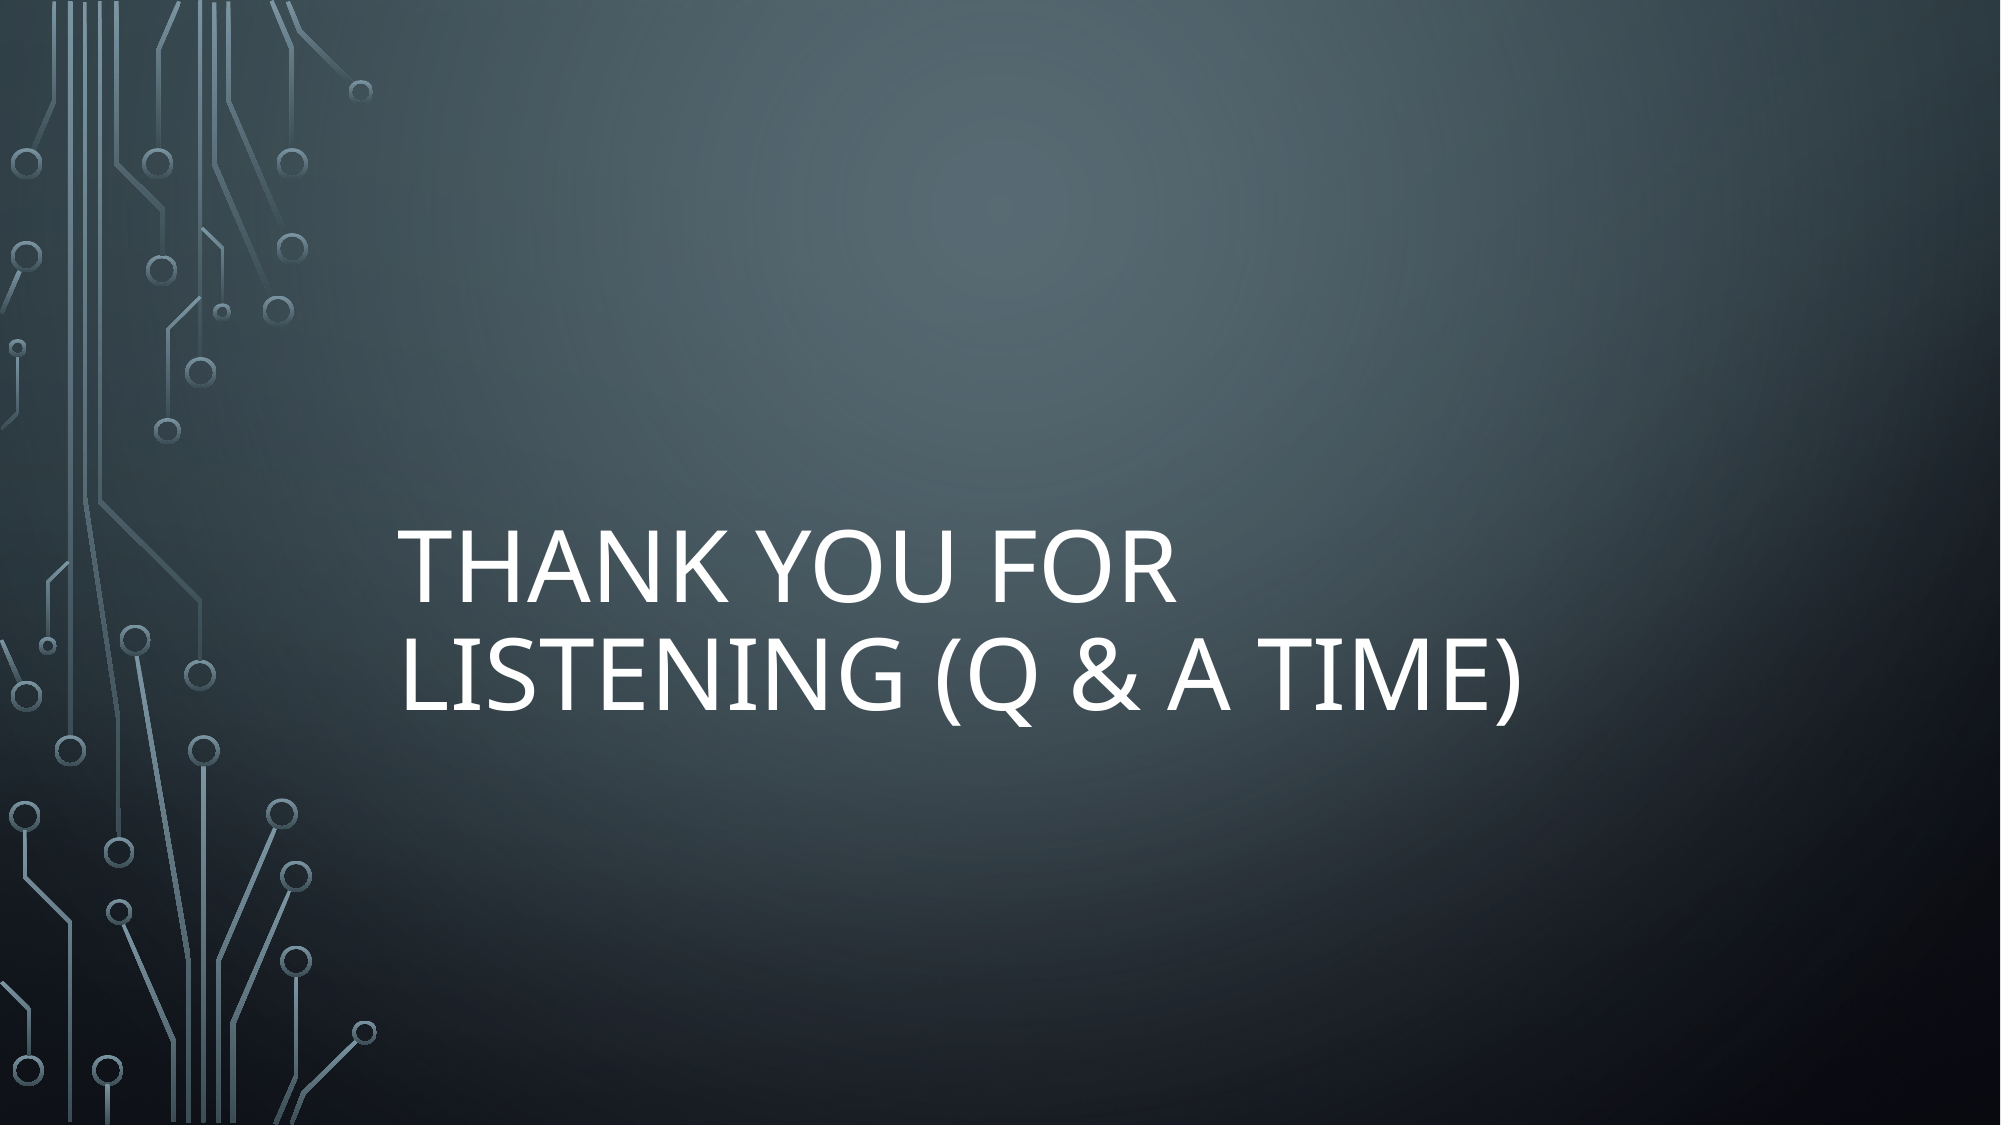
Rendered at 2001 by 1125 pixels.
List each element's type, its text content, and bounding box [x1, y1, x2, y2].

title Thank you for listening (Q & A Time) [382, 347, 1617, 740]
